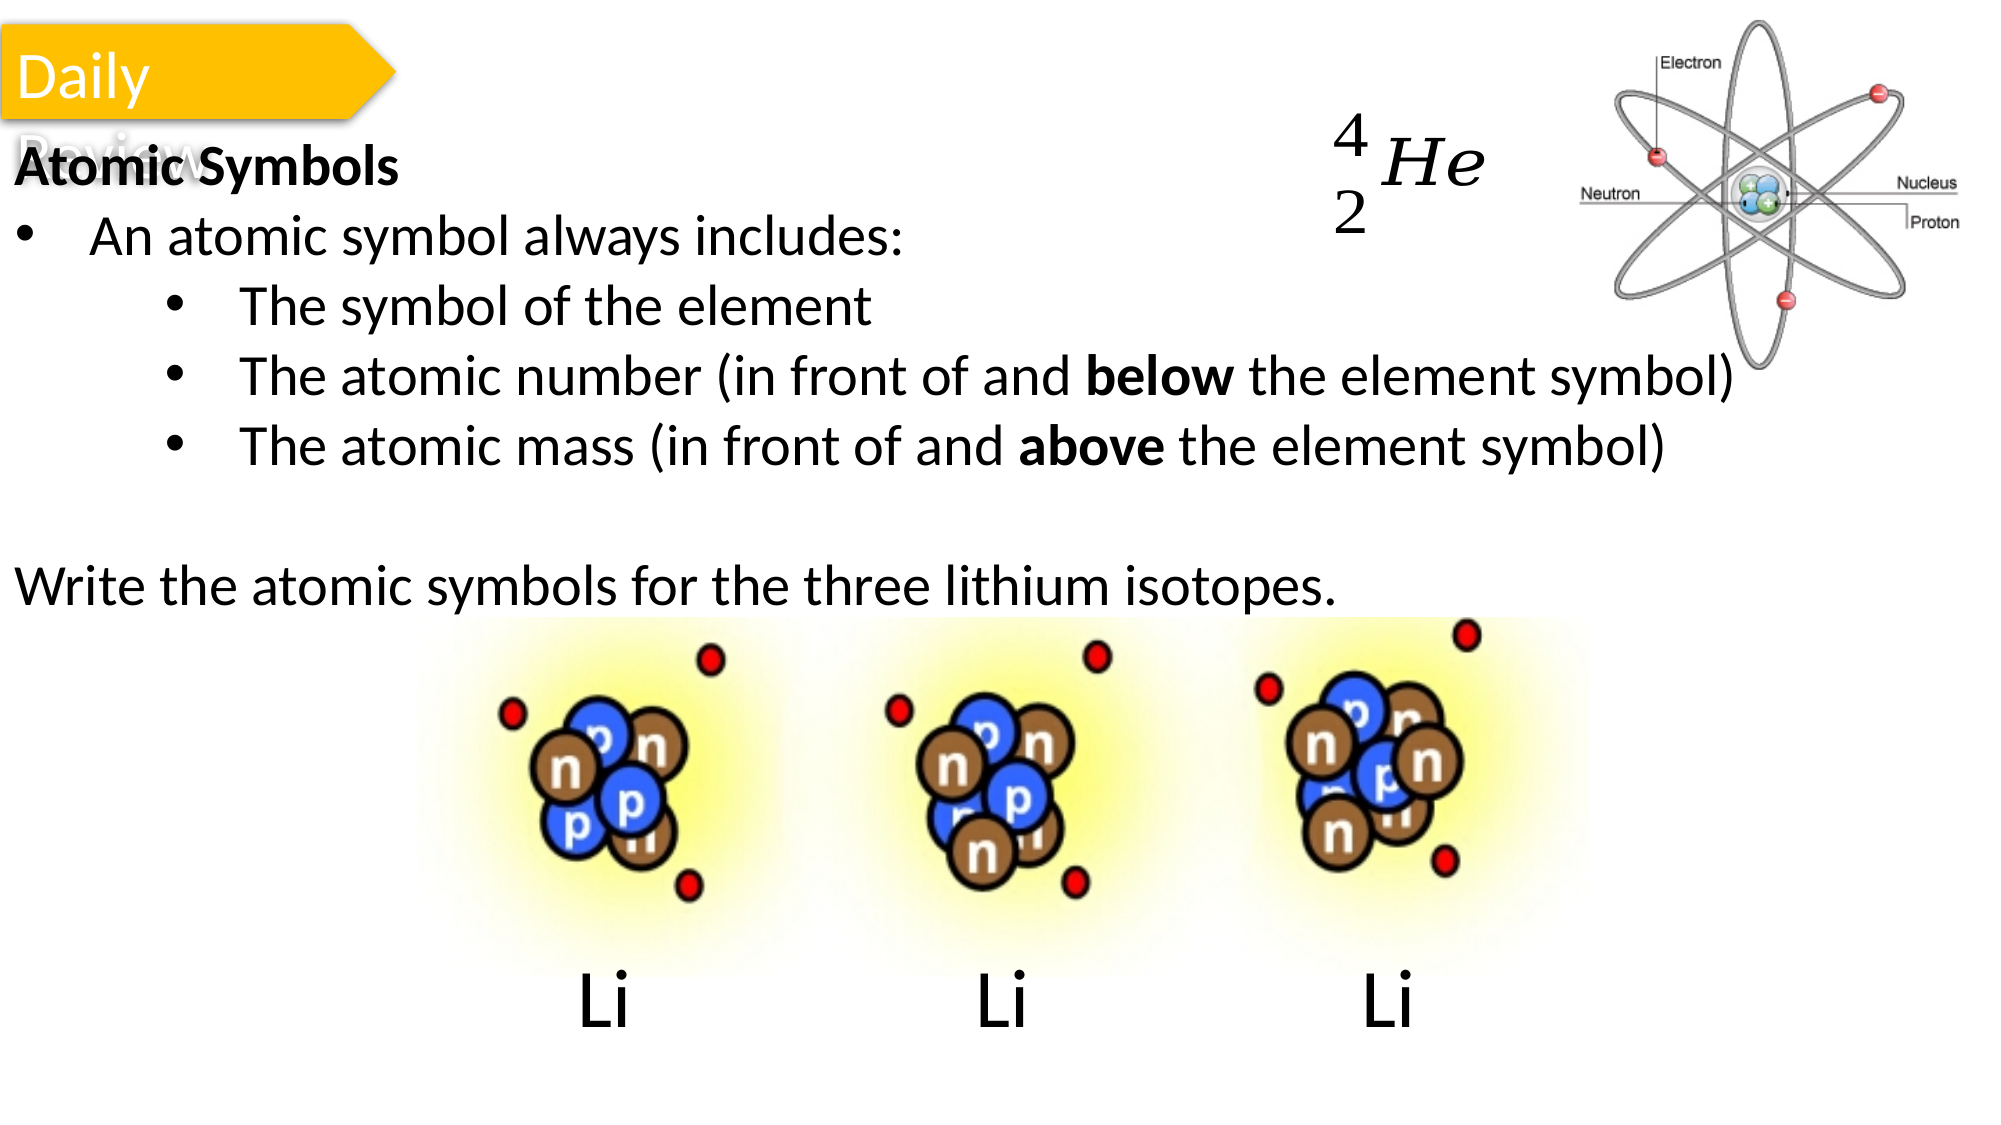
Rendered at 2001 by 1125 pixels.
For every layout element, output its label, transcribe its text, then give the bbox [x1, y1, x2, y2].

picture [416, 616, 1590, 977]
picture [1572, 13, 1978, 378]
text_box Daily Review [1, 24, 397, 119]
text_box Atomic Symbols An atomic symbol always includes: The symbol of the element The atomic number (in front of and below the element symbol) The atomic mass (in front of and above the element symbol) Write the atomic symbols for the three lithium isotopes. [0, 120, 1970, 695]
